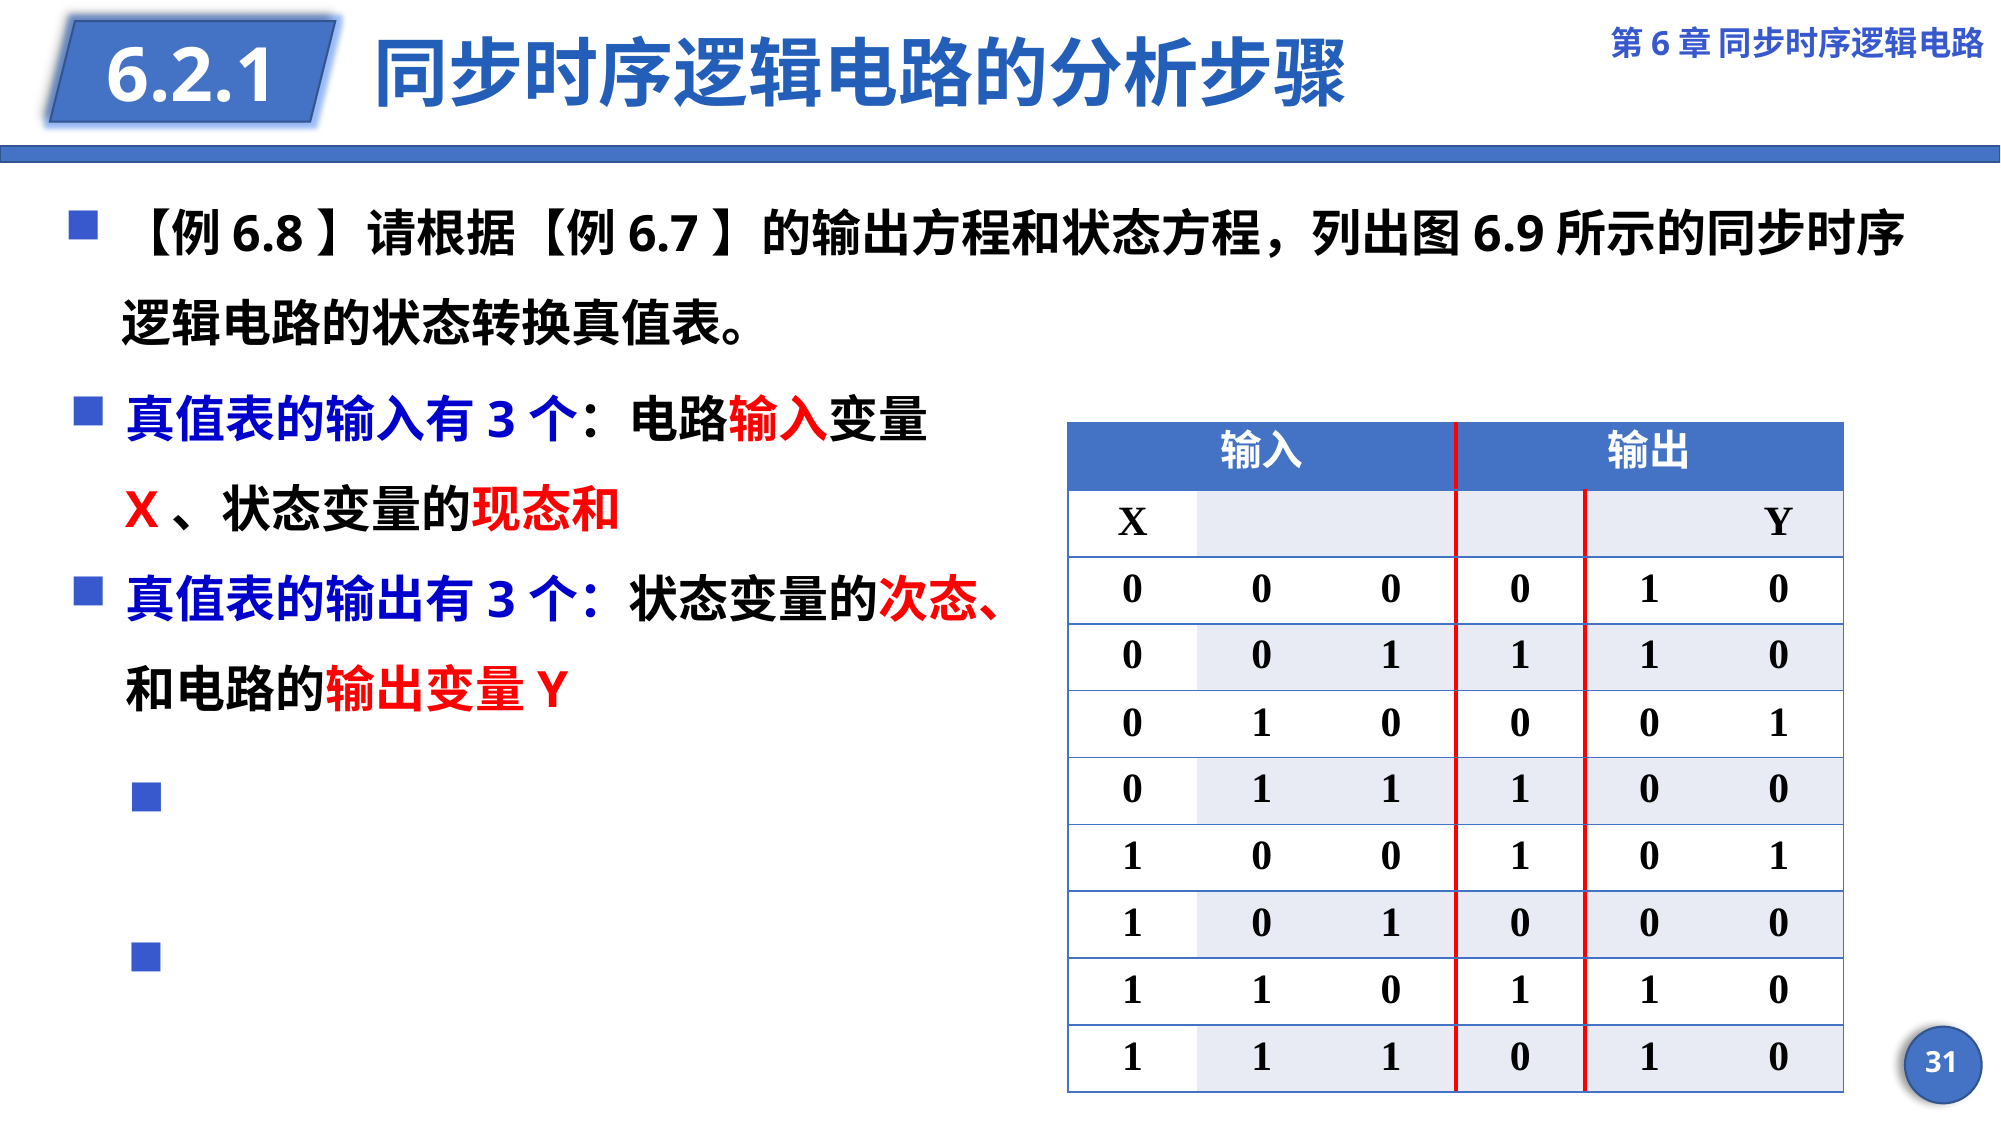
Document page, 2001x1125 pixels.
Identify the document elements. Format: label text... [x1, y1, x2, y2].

slide_number 31 [1895, 1033, 1989, 1094]
footer 第6章 同步时序逻辑电路 [1581, 1, 2000, 84]
text_box 6.2.1 [48, 20, 337, 123]
text_box 【例6.8】请根据【例6.7】的输出方程和状态方程，列出图6.9所示的同步时序逻辑电路的状态转换真值表。 [49, 164, 1964, 359]
title 同步时序逻辑电路的分析步骤 [358, 16, 1391, 137]
